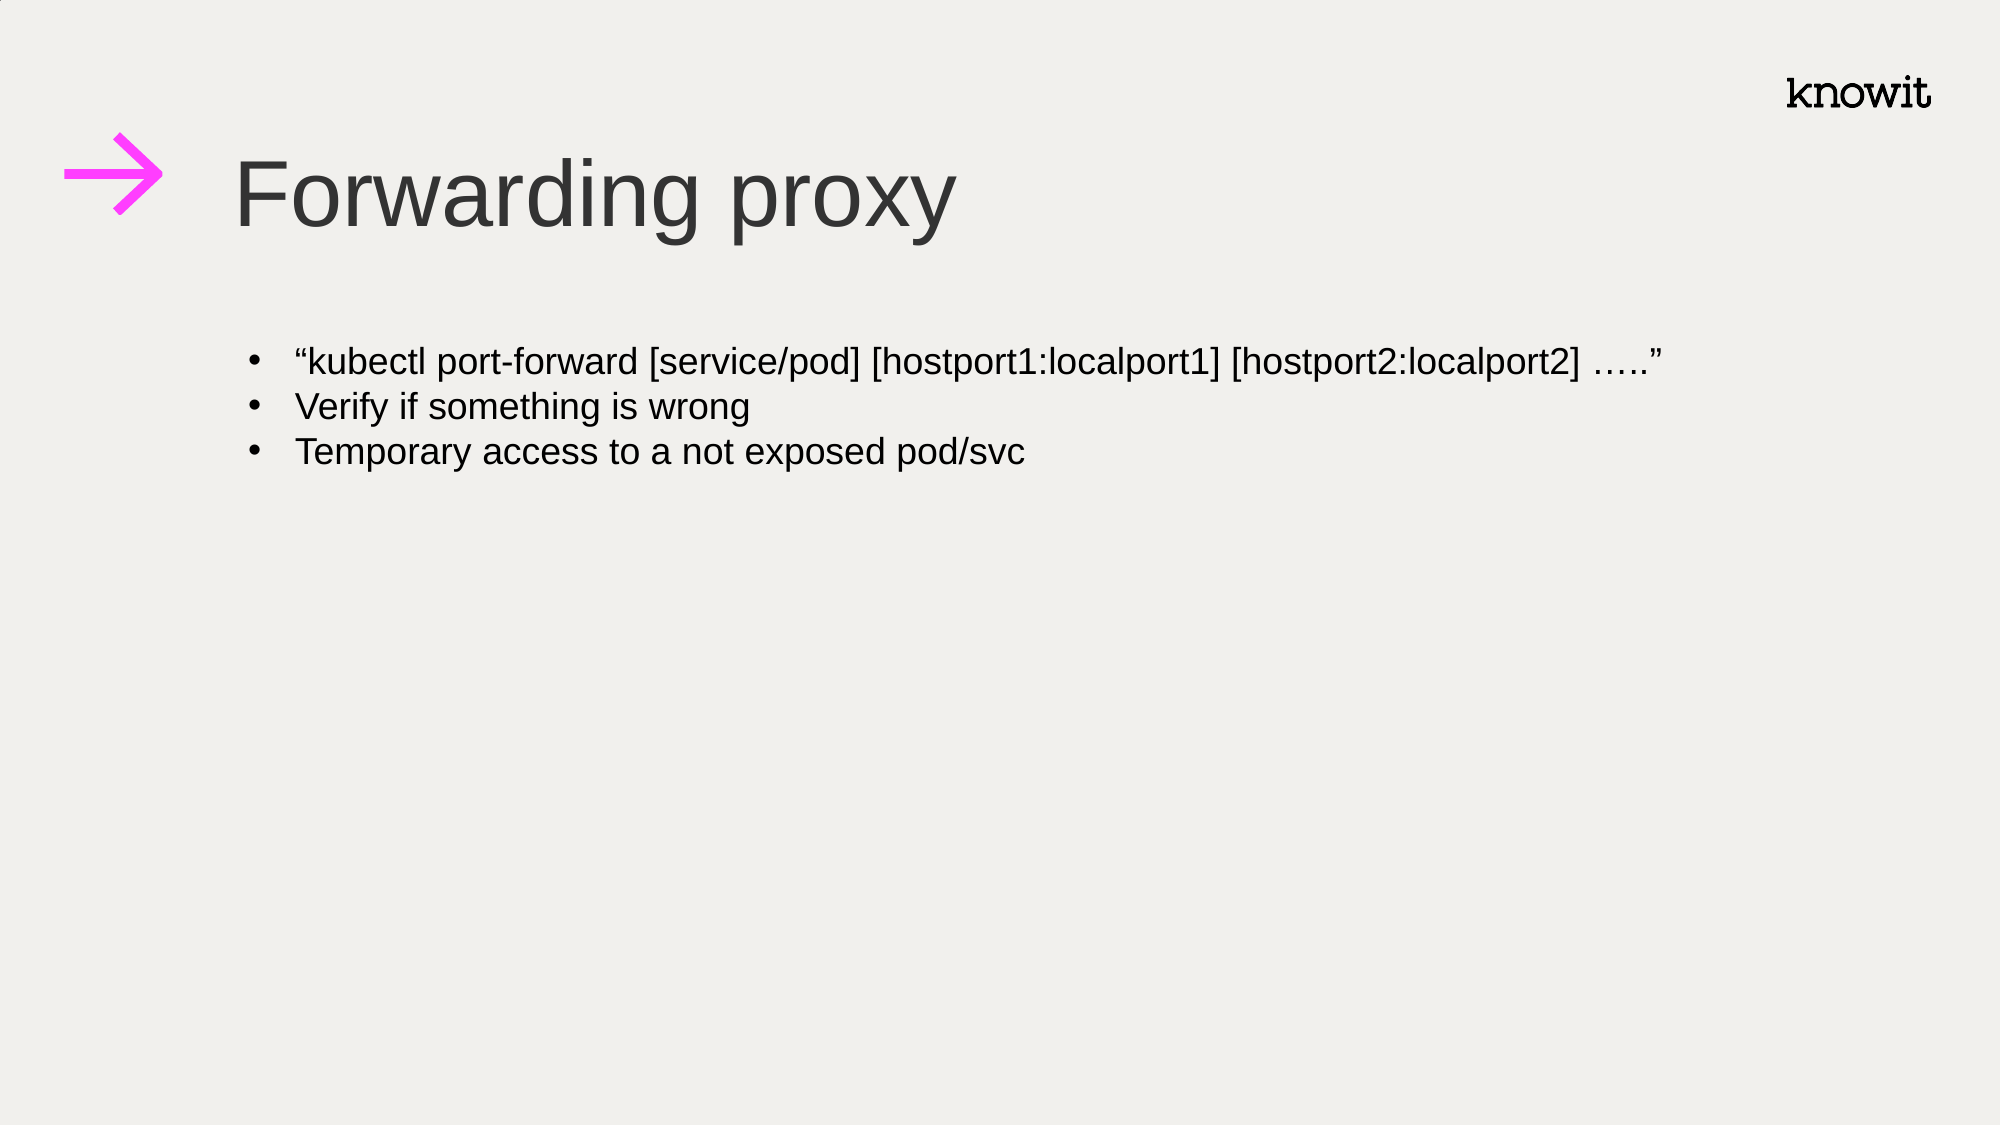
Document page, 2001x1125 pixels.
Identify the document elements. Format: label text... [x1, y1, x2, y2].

text_box “kubectl port-forward [service/pod] [hostport1:localport1] [hostport2:localport2] …..” Verify if something is wrong Temporary access to a not exposed pod/svc [233, 329, 1754, 480]
picture [1787, 75, 1931, 108]
title Forwarding proxy [233, 132, 1786, 327]
